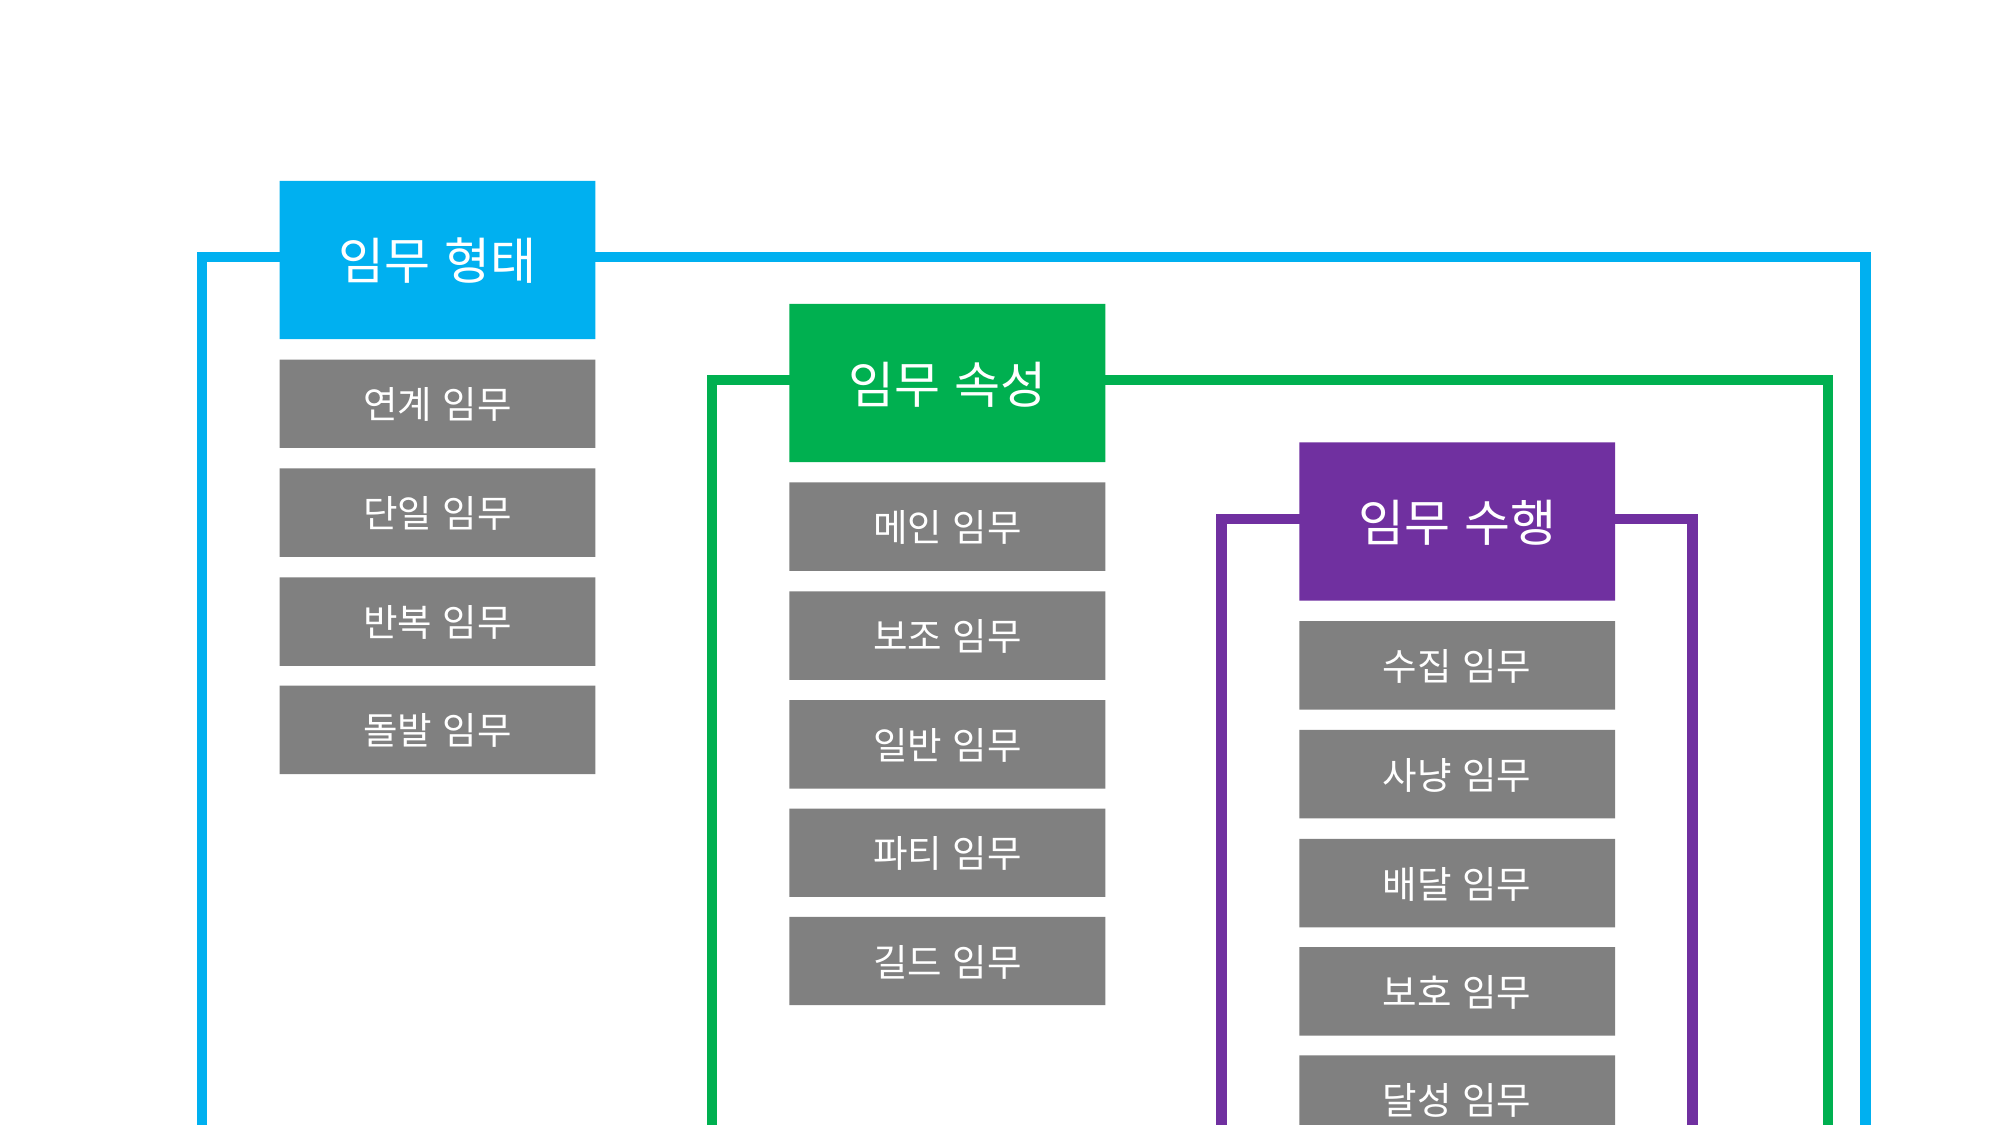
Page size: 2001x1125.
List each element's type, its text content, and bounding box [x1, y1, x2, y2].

text_box 길드 임무 [788, 916, 1106, 1006]
text_box [201, 256, 1867, 1125]
text_box 달성 임무 [1298, 1054, 1616, 1125]
text_box 반복 임무 [279, 576, 596, 667]
text_box 파티 임무 [788, 807, 1106, 898]
text_box 임무 수행 [1298, 441, 1616, 602]
text_box 돌발 임무 [279, 685, 596, 775]
text_box [1221, 518, 1694, 1125]
text_box 연계 임무 [279, 358, 596, 449]
text_box 사냥 임무 [1298, 729, 1616, 819]
text_box 일반 임무 [788, 699, 1106, 790]
text_box 배달 임무 [1298, 838, 1616, 928]
text_box 단일 임무 [279, 467, 596, 558]
text_box 수집 임무 [1298, 620, 1616, 711]
text_box 보호 임무 [1298, 946, 1616, 1037]
text_box 임무 형태 [279, 180, 596, 340]
